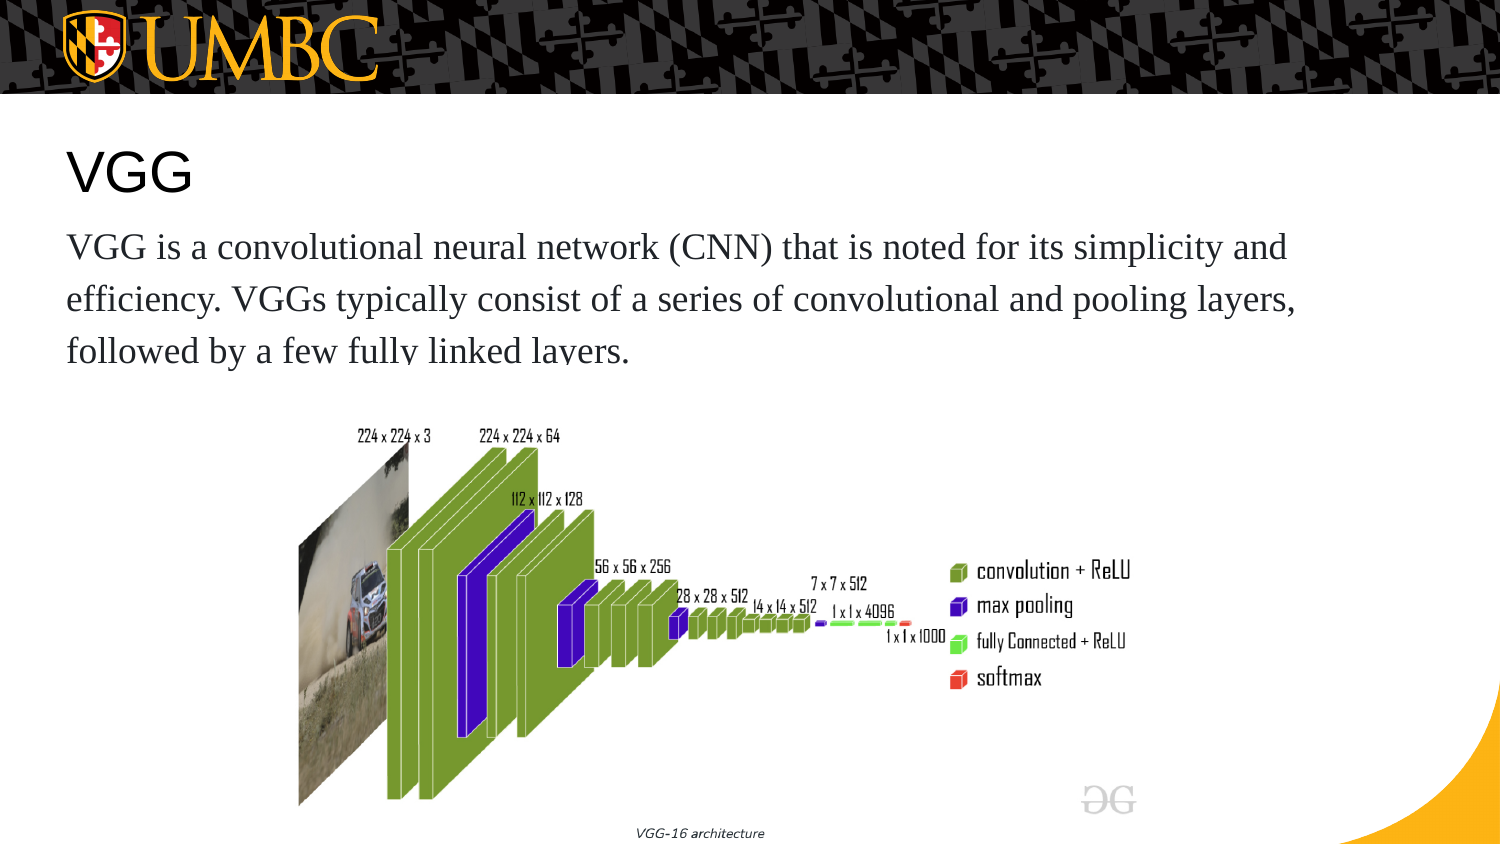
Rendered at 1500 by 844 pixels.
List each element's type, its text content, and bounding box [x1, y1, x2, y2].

title VGG [51, 119, 1449, 200]
list VGG is a convolutional neural network (CNN) that is noted for its simplicity and efficiency. VGGs typically consist of a series of convolutional and pooling layers, followed by a few fully linked layers. [51, 200, 1449, 761]
picture [245, 365, 1174, 844]
picture [1338, 679, 1500, 844]
picture [0, 0, 1500, 94]
